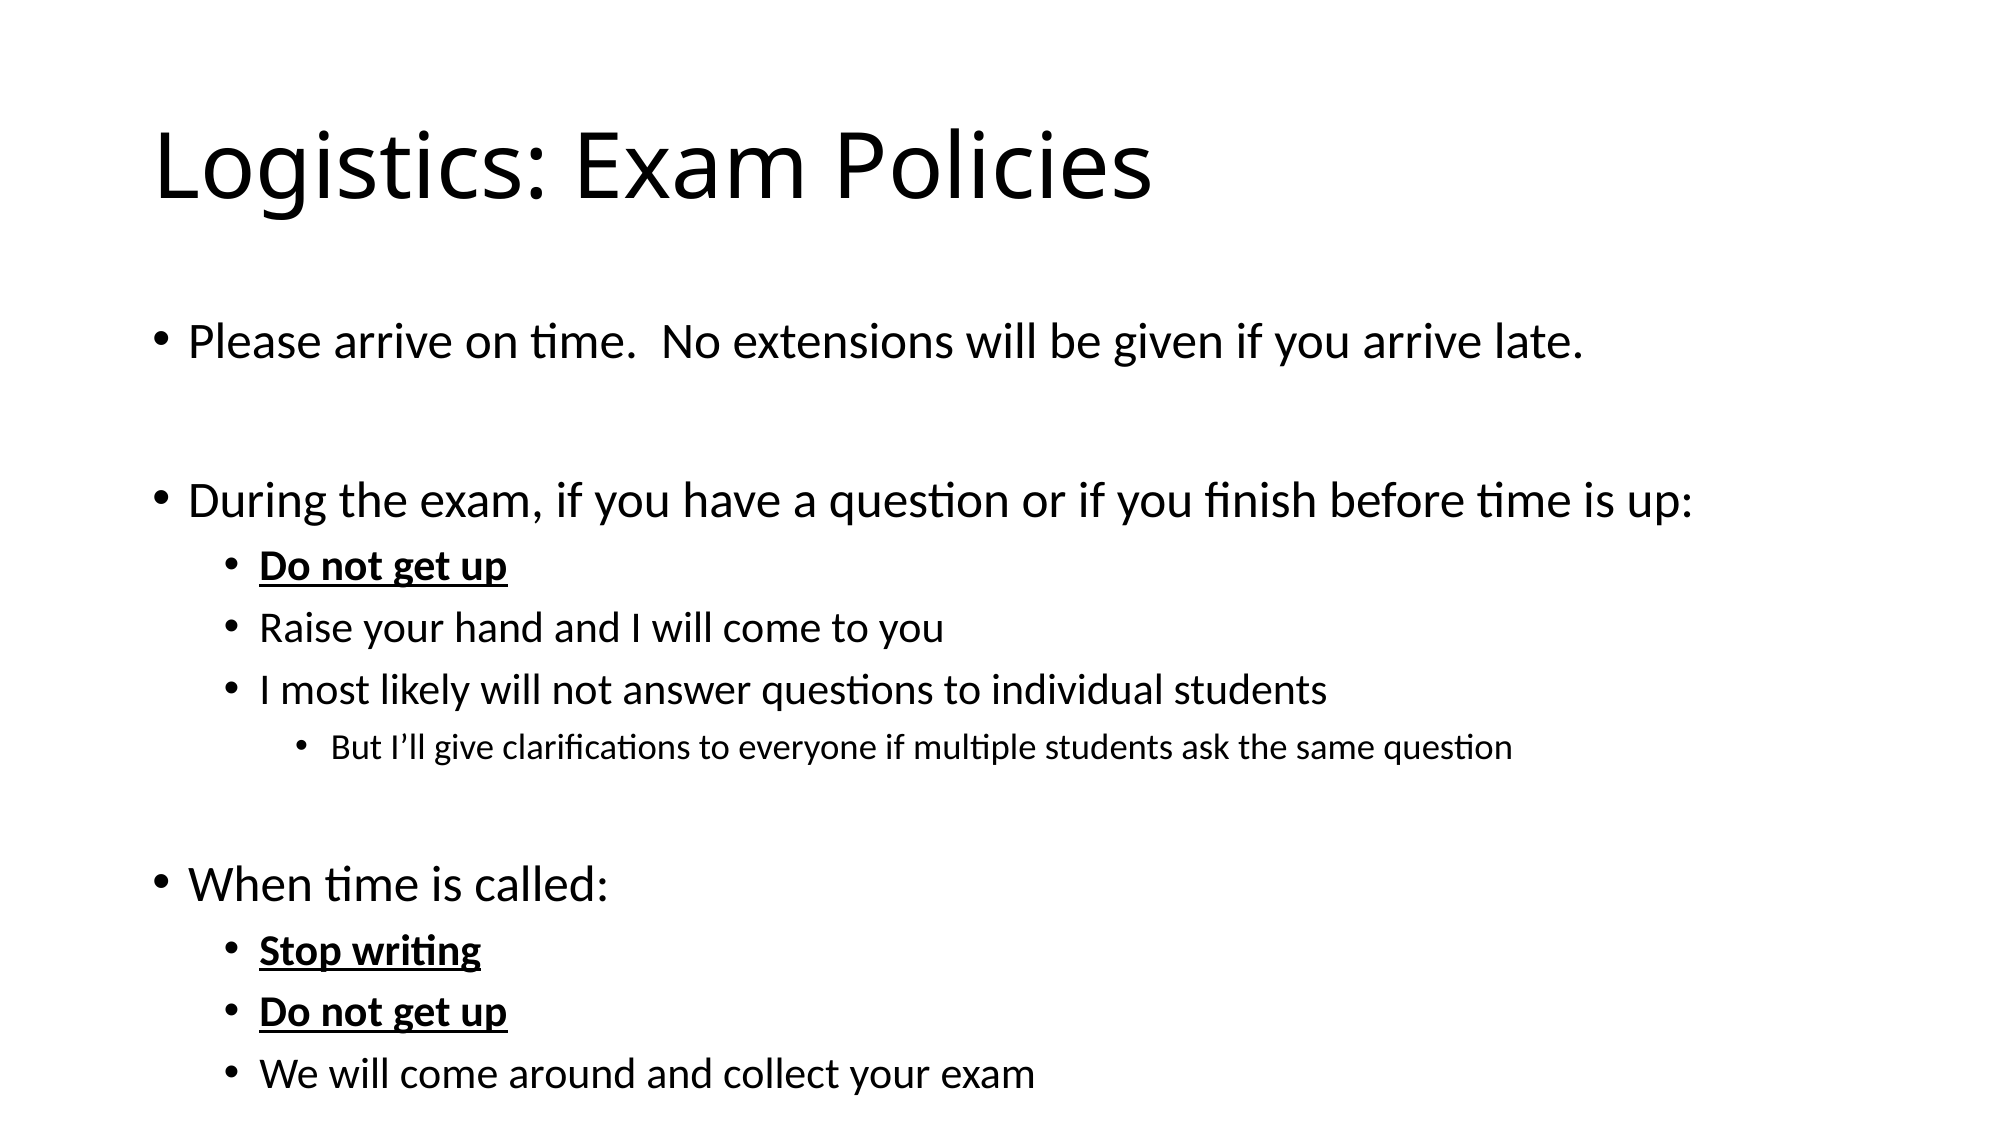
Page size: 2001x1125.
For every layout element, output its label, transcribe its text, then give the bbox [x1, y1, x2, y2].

title Logistics: Exam Policies [137, 59, 1863, 278]
list Please arrive on time. No extensions will be given if you arrive late. During the exam, if you have a question or if you finish before time is up: Do not get up Raise your hand and I will come to you I most likely will not answer questions to individual students But I’ll give clarifications to everyone if multiple students ask the same question When time is called: Stop writing Do not get up We will come around and collect your exam [137, 299, 1863, 1107]
